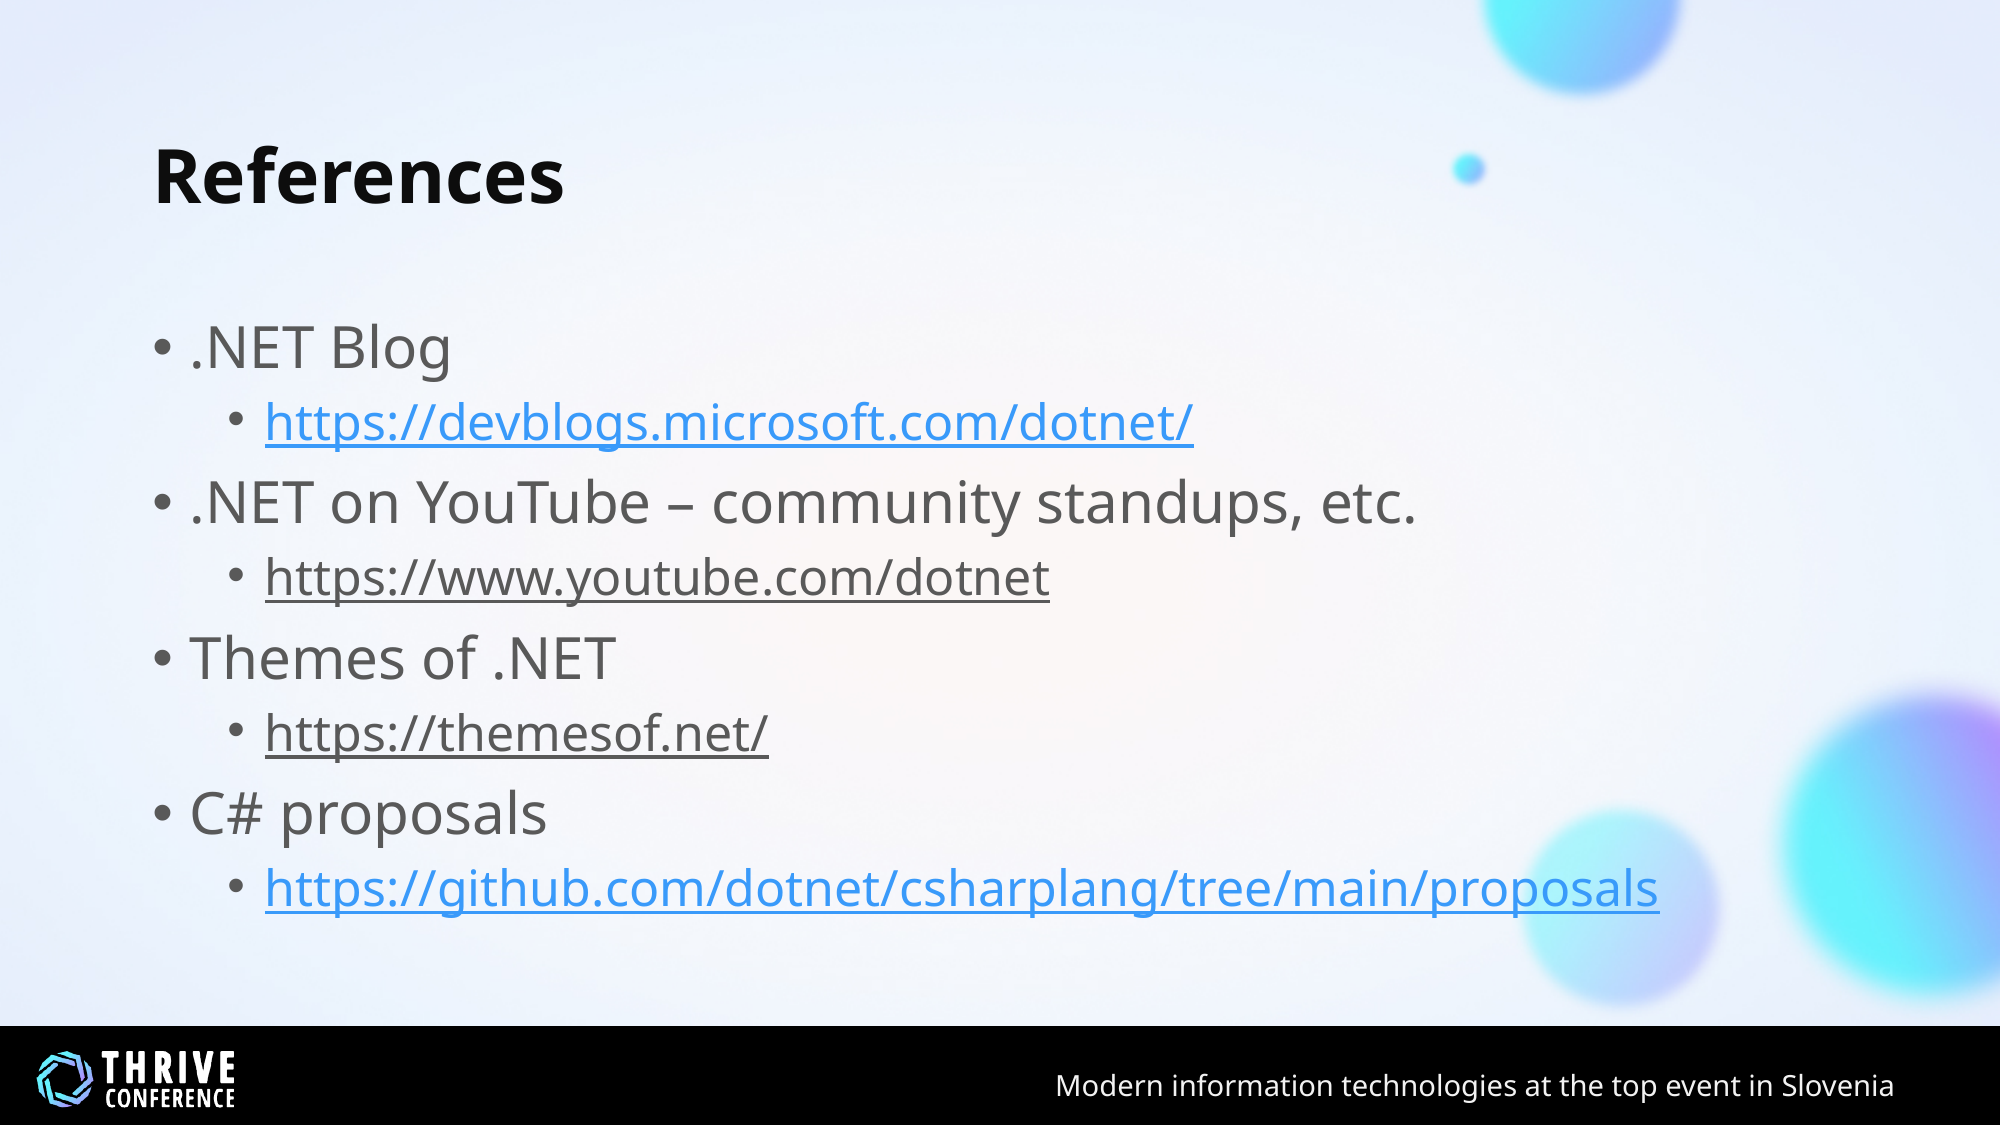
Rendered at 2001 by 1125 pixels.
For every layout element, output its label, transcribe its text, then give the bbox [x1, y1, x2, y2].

title References [137, 70, 1863, 289]
picture [0, 0, 2000, 1026]
picture [35, 1051, 234, 1108]
list .NET Blog https://devblogs.microsoft.com/dotnet/ .NET on YouTube – community standups, etc. https://www.youtube.com/dotnet Themes of .NET https://themesof.net/ C# proposals https://github.com/dotnet/csharplang/tree/main/proposals [137, 310, 1863, 1025]
